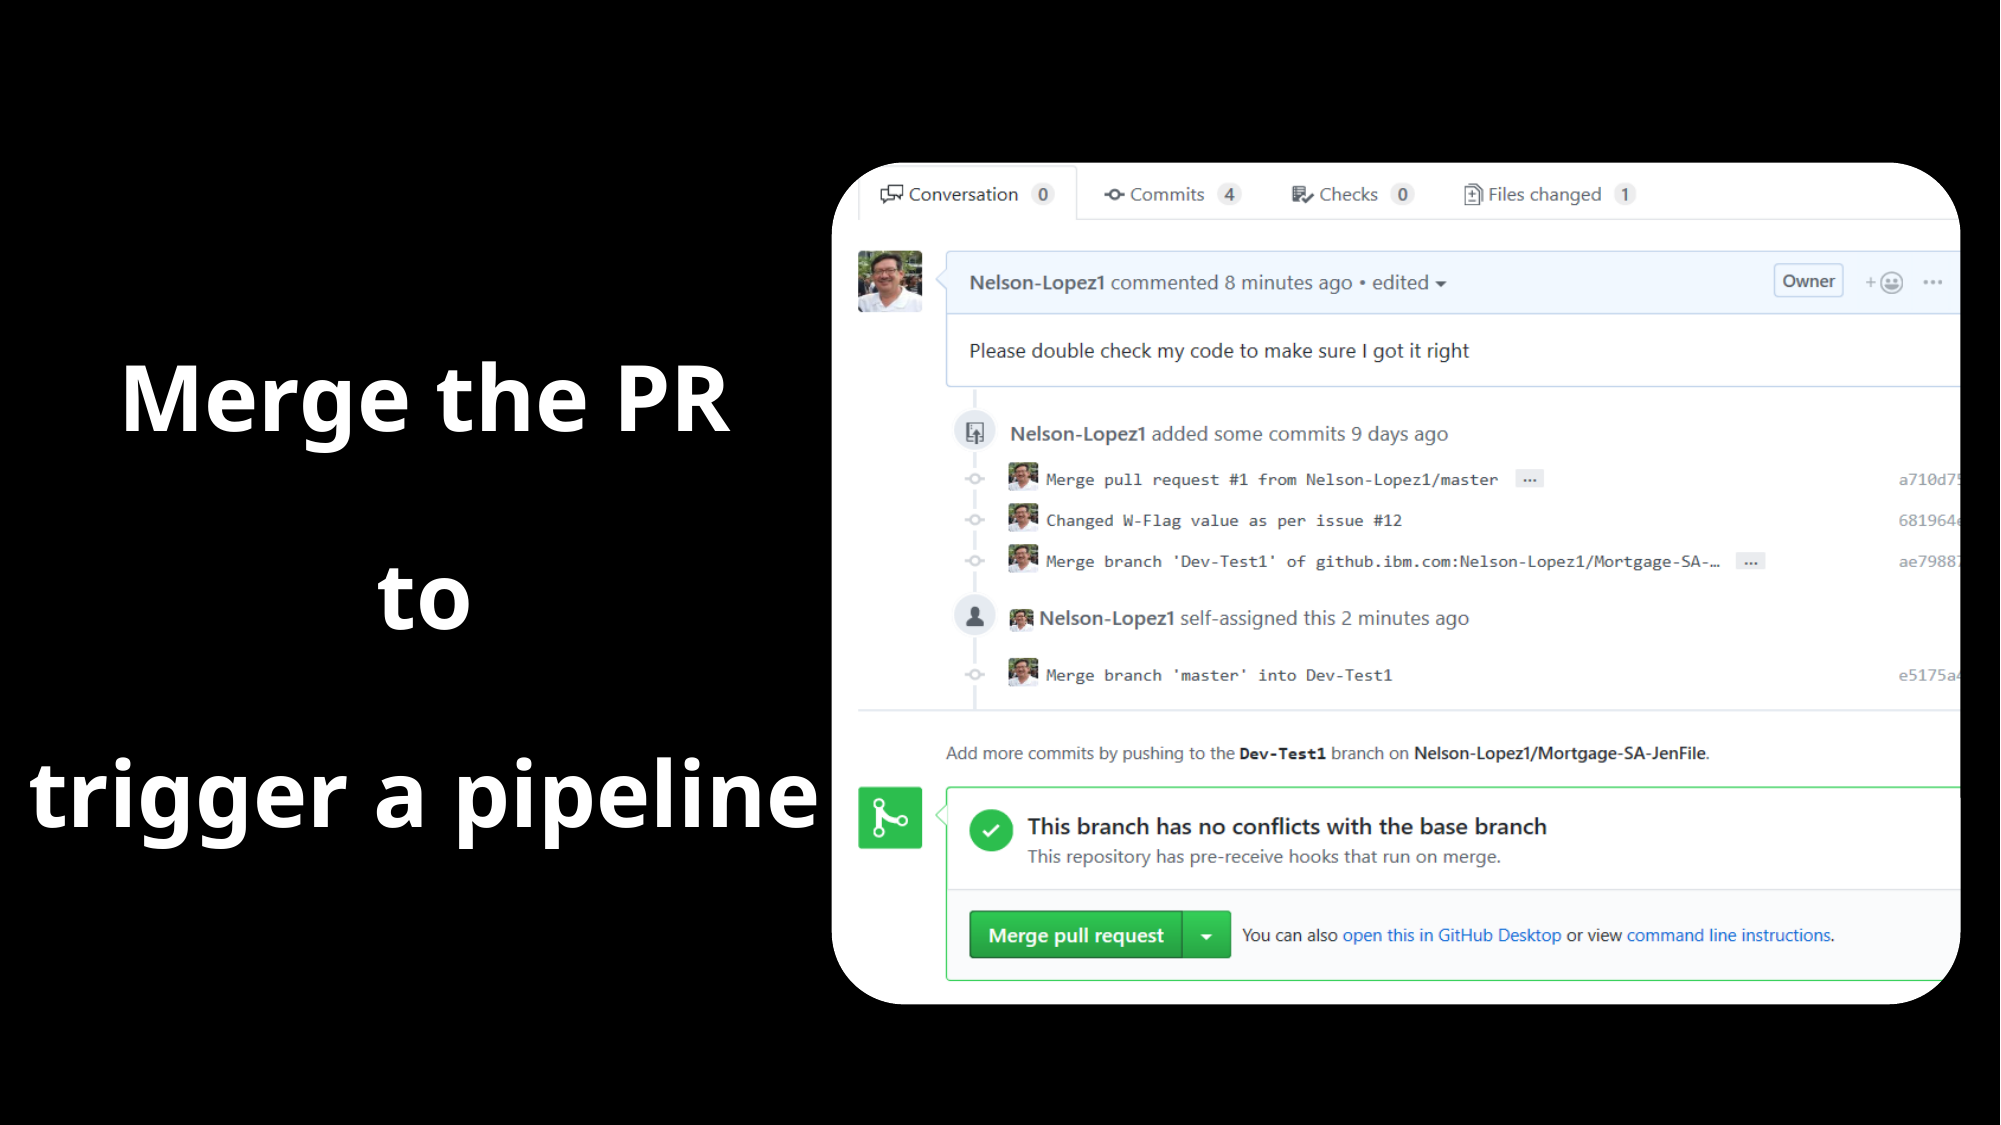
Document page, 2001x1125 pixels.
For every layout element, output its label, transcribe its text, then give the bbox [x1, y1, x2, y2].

picture [831, 162, 1961, 1005]
text_box Merge the PR to trigger a pipeline [0, 220, 831, 980]
